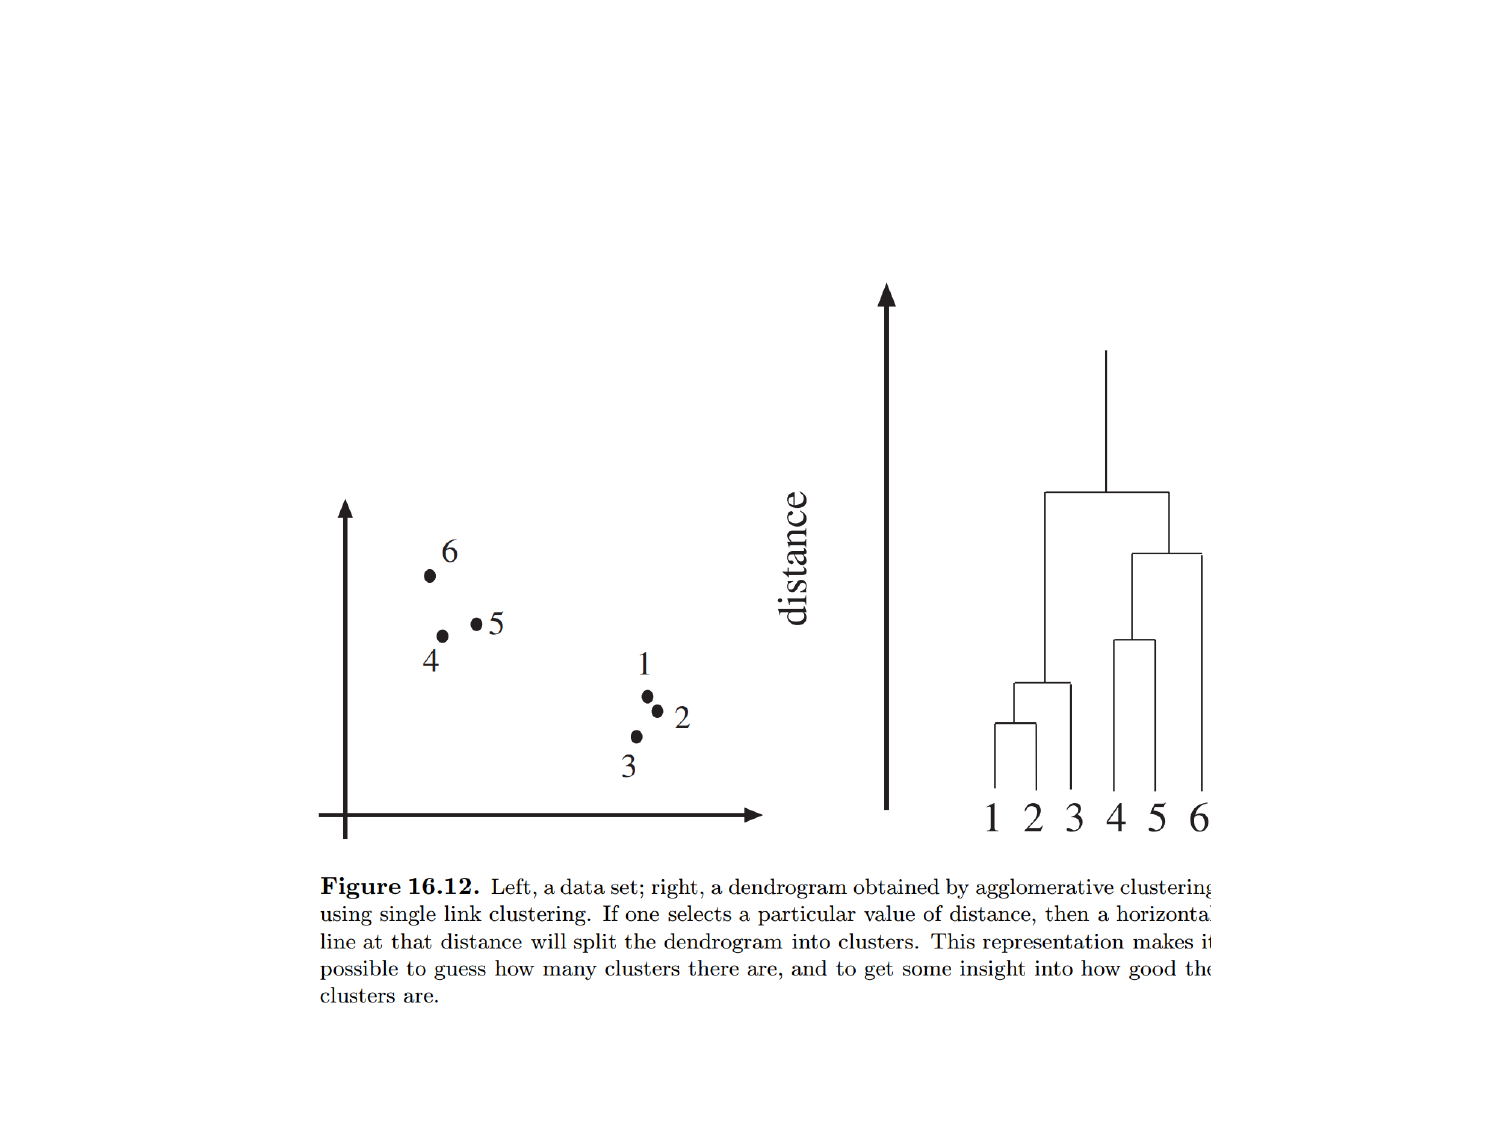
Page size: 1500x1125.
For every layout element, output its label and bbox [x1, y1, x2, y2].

list [289, 262, 1211, 1006]
